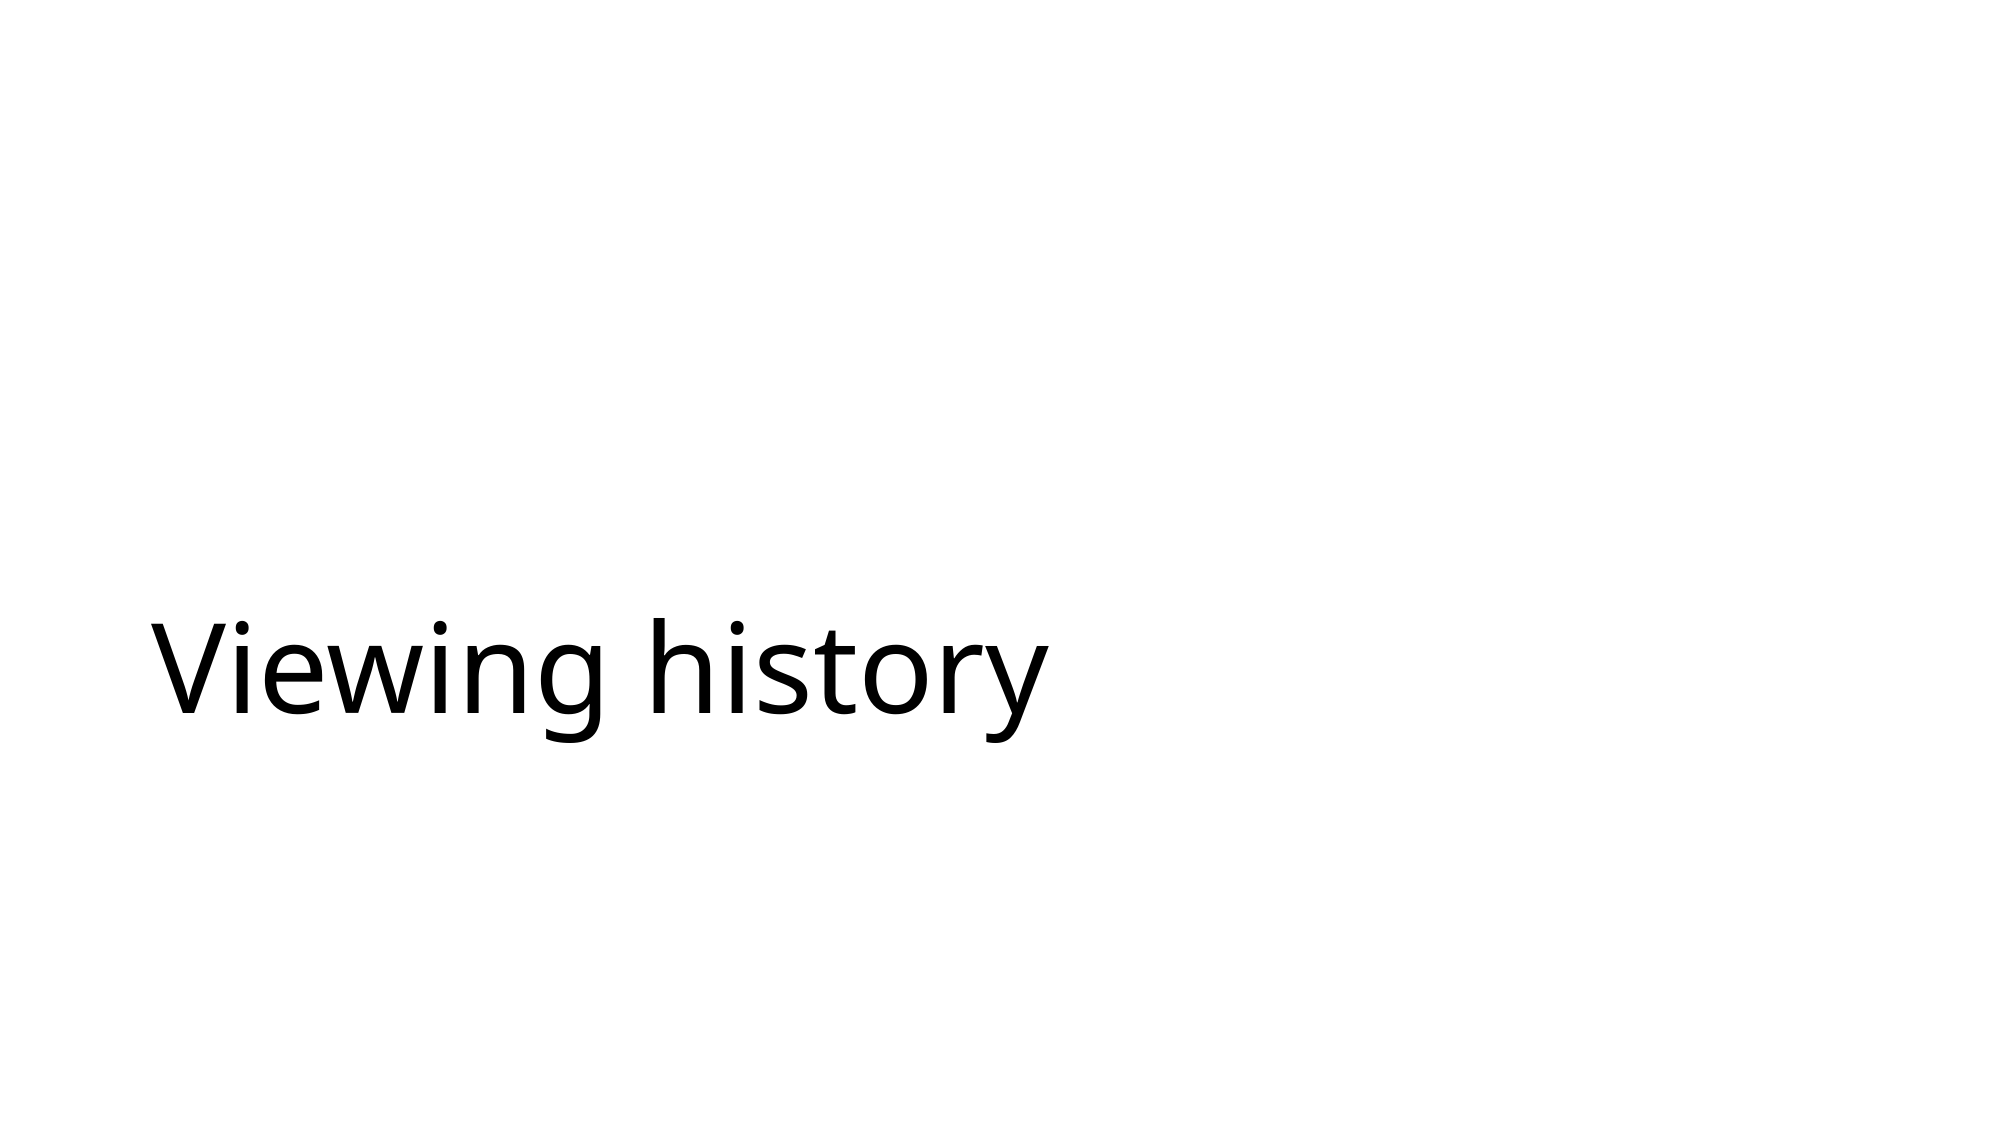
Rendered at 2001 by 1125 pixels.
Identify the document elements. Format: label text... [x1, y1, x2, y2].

title Viewing history [136, 280, 1862, 749]
